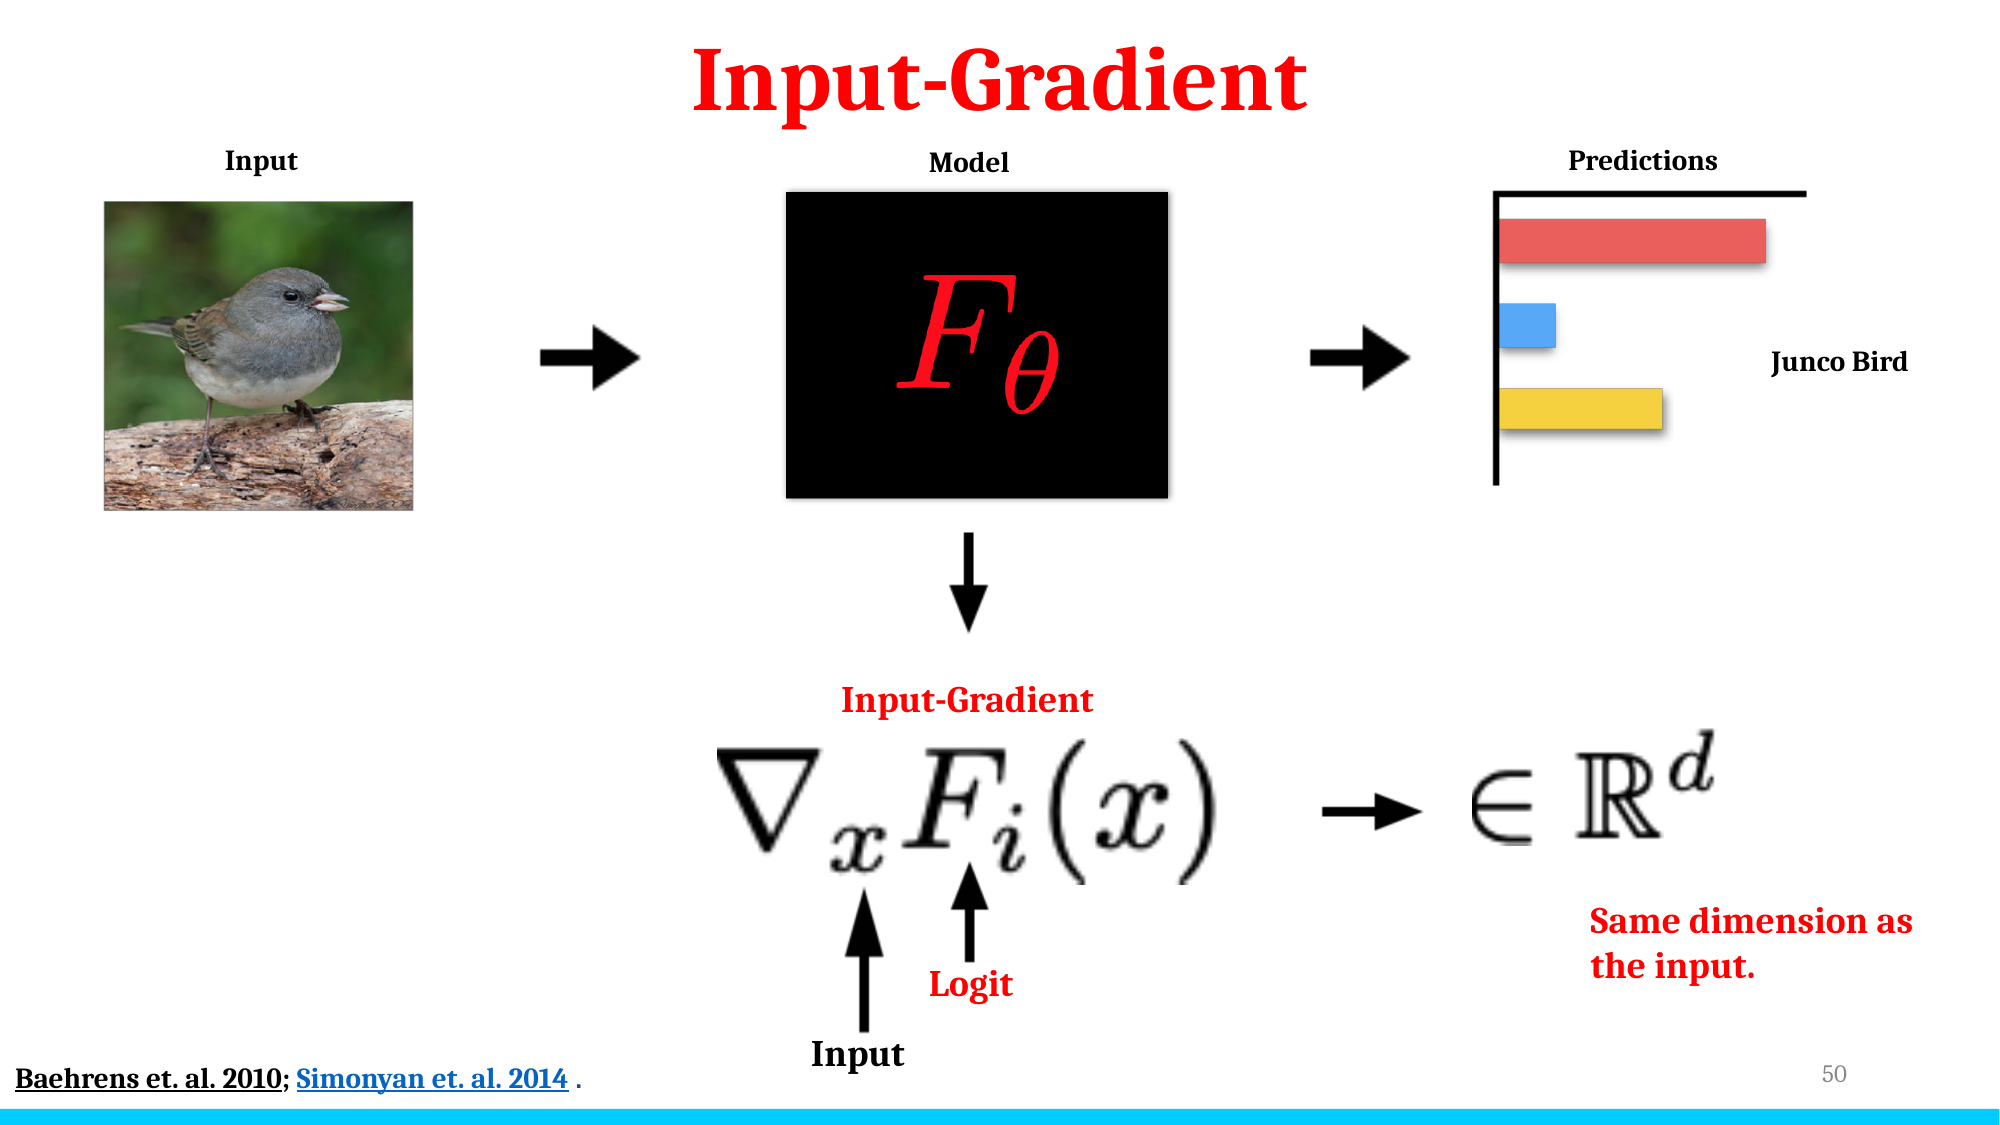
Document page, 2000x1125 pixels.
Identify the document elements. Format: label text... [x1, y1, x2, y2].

text_box Baehrens et. al. 2010; Simonyan et. al. 2014 . [0, 1044, 747, 1104]
text_box Same dimension as the input. [1575, 881, 1956, 943]
picture [1472, 727, 1719, 846]
text_box Logit [913, 944, 1050, 1006]
text_box Model [834, 128, 1105, 182]
picture [539, 305, 642, 410]
text_box Predictions [1508, 126, 1779, 186]
picture [1321, 759, 1424, 864]
picture [779, 184, 1177, 506]
picture [97, 196, 423, 519]
text_box Input [795, 1013, 932, 1075]
title Input-Gradient [0, 0, 2000, 162]
picture [948, 530, 990, 636]
picture [717, 737, 1222, 1036]
picture [1487, 188, 1810, 489]
text_box Input-Gradient [826, 660, 1125, 722]
text_box Junco Bird [1813, 327, 1976, 388]
text_box Input [126, 126, 397, 188]
picture [1309, 305, 1412, 410]
slide_number ‹#› [1412, 1042, 1862, 1103]
